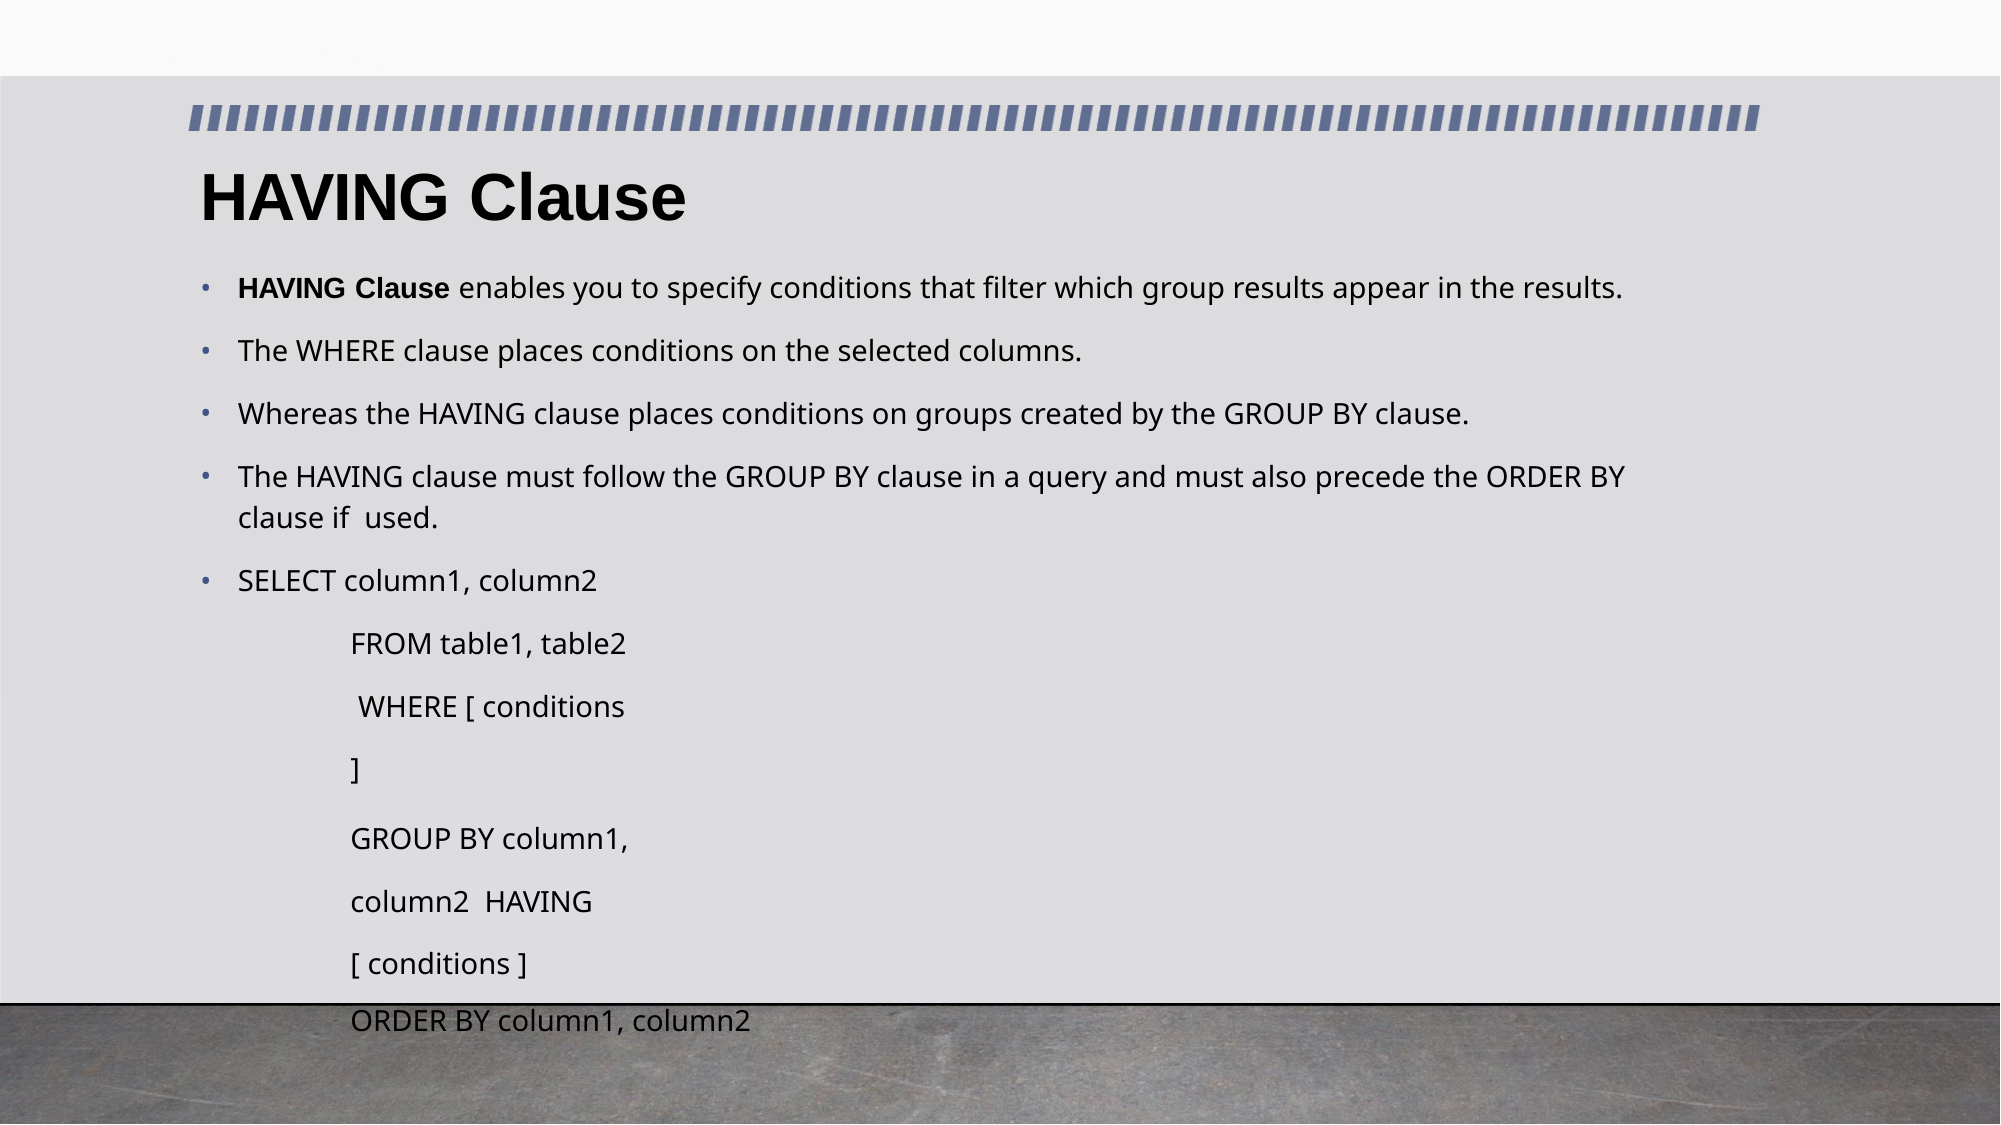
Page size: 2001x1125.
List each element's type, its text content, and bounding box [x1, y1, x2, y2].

picture [0, 1006, 2000, 1125]
text_box HAVING Clause enables you to specify conditions that filter which group results appear in the results. The WHERE clause places conditions on the selected columns. Whereas the HAVING clause places conditions on groups created by the GROUP BY clause. The HAVING clause must follow the GROUP BY clause in a query and must also precede the ORDER BY clause if used. SELECT column1, column2 FROM table1, table2 WHERE [ conditions ] GROUP BY column1, column2 HAVING [ conditions ] ORDER BY column1, column2 [198, 267, 1717, 1037]
picture [0, 0, 2000, 1003]
title HAVING Clause [198, 151, 695, 267]
